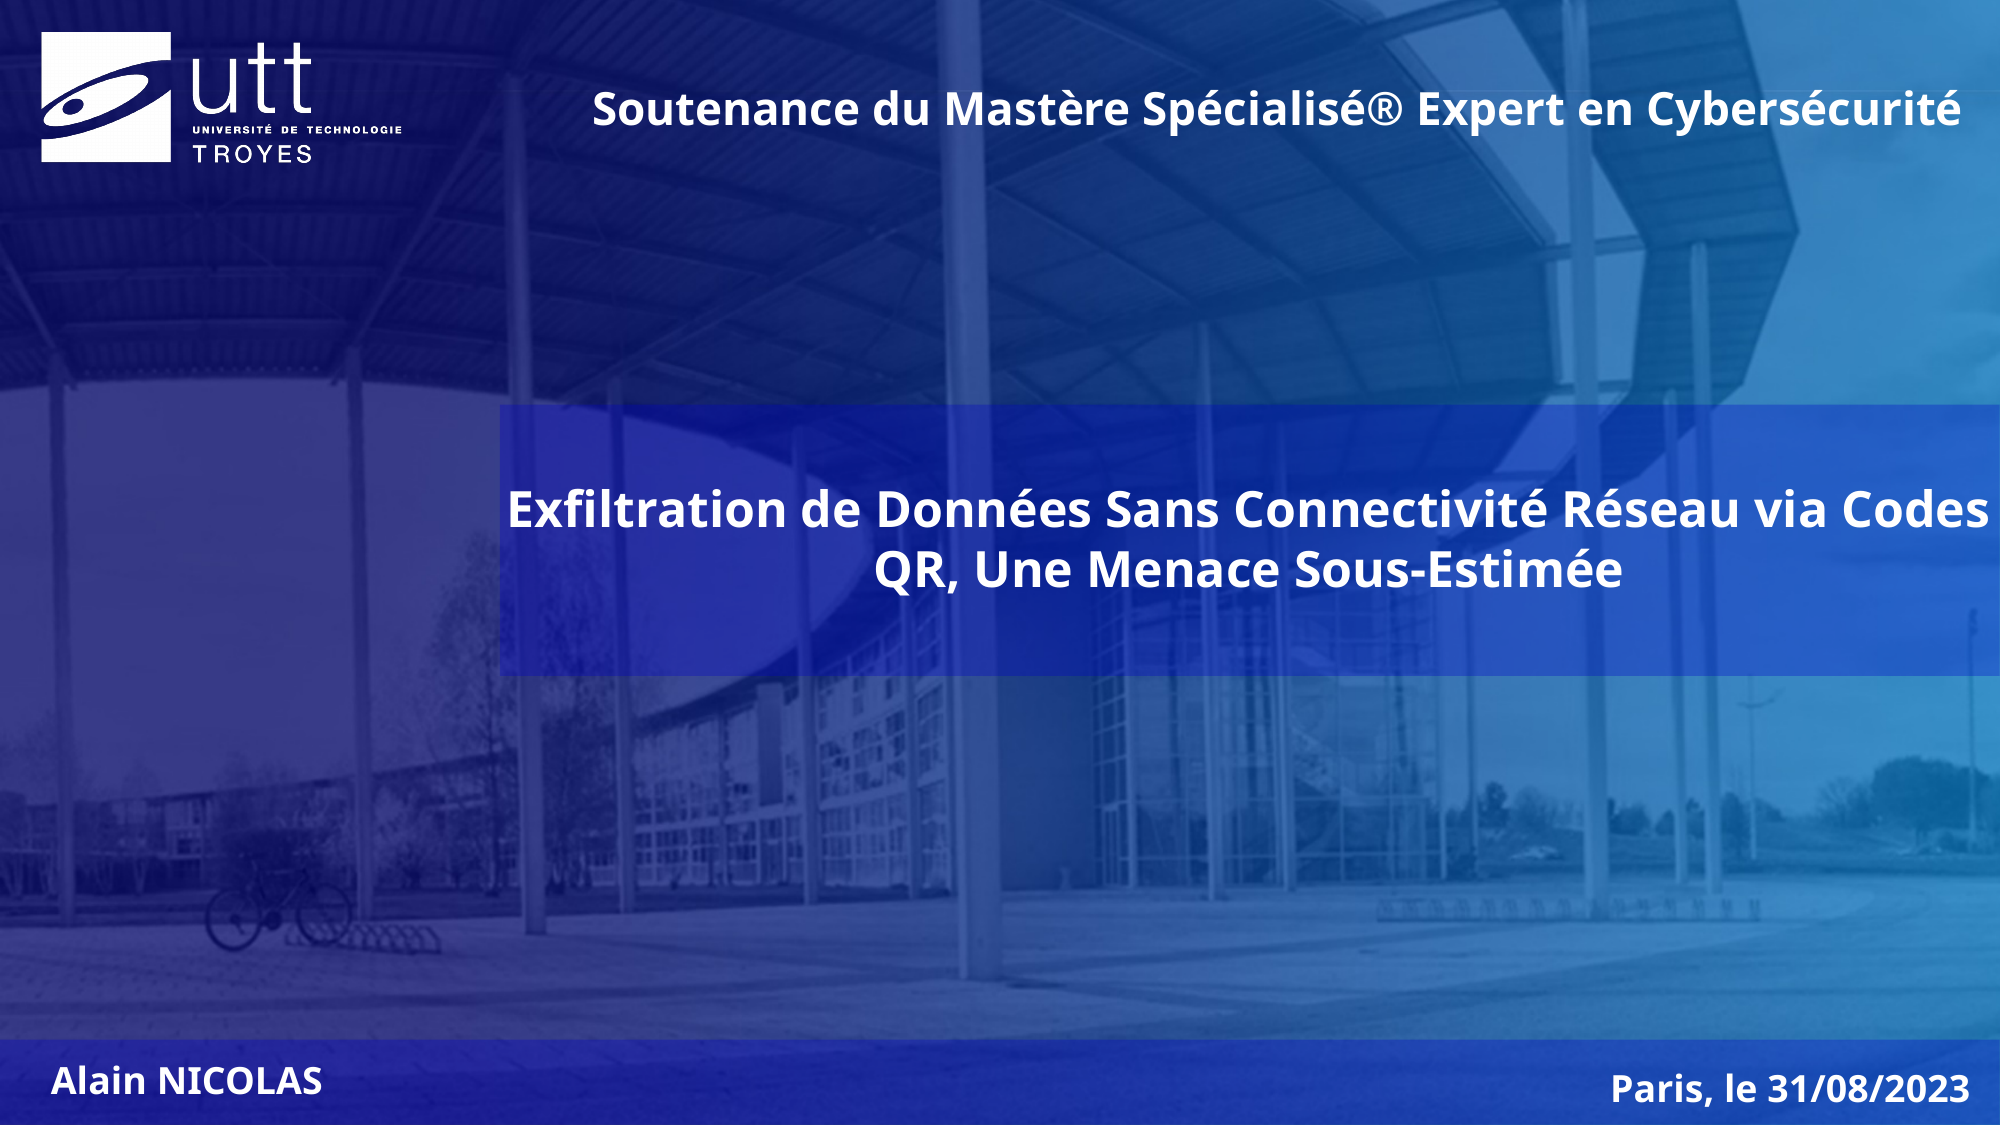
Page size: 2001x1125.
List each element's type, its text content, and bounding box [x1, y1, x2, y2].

list Alain NICOLAS [36, 1054, 870, 1110]
subtitle Exfiltration de Données Sans Connectivité Réseau via Codes QR, Une Menace Sous-Estimée [472, 469, 2001, 611]
picture [0, 0, 2000, 1039]
title Soutenance du Mastère Spécialisé® Expert en Cybersécurité [570, 21, 1985, 193]
text_box Paris, le 31/08/2023 [1151, 1062, 1986, 1119]
